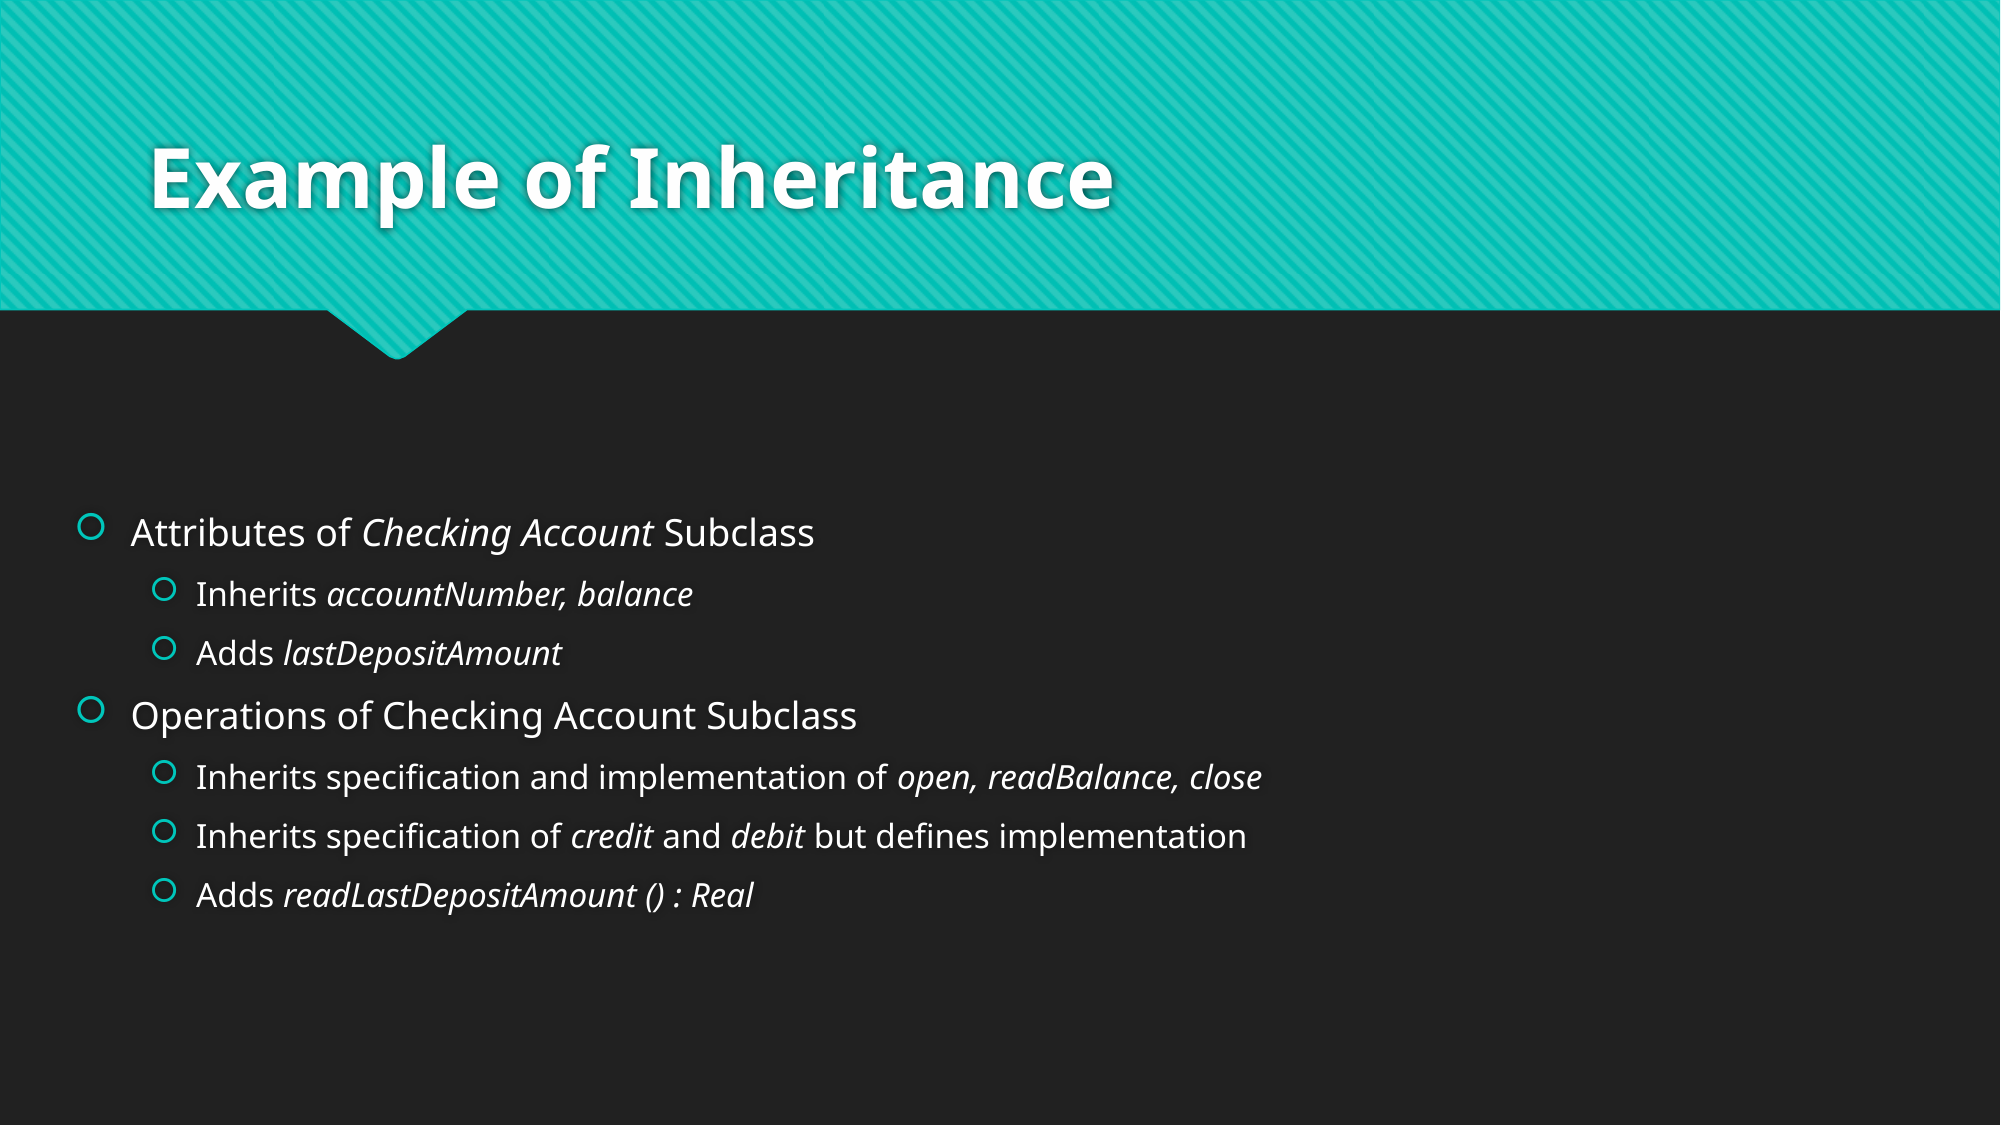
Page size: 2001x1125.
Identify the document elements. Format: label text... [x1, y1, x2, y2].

list Attributes of Checking Account Subclass Inherits accountNumber, balance Adds lastDepositAmount Operations of Checking Account Subclass Inherits specification and implementation of open, readBalance, close Inherits specification of credit and debit but defines implementation Adds readLastDepositAmount () : Real [59, 413, 1642, 1011]
title Example of Inheritance [132, 73, 1868, 233]
